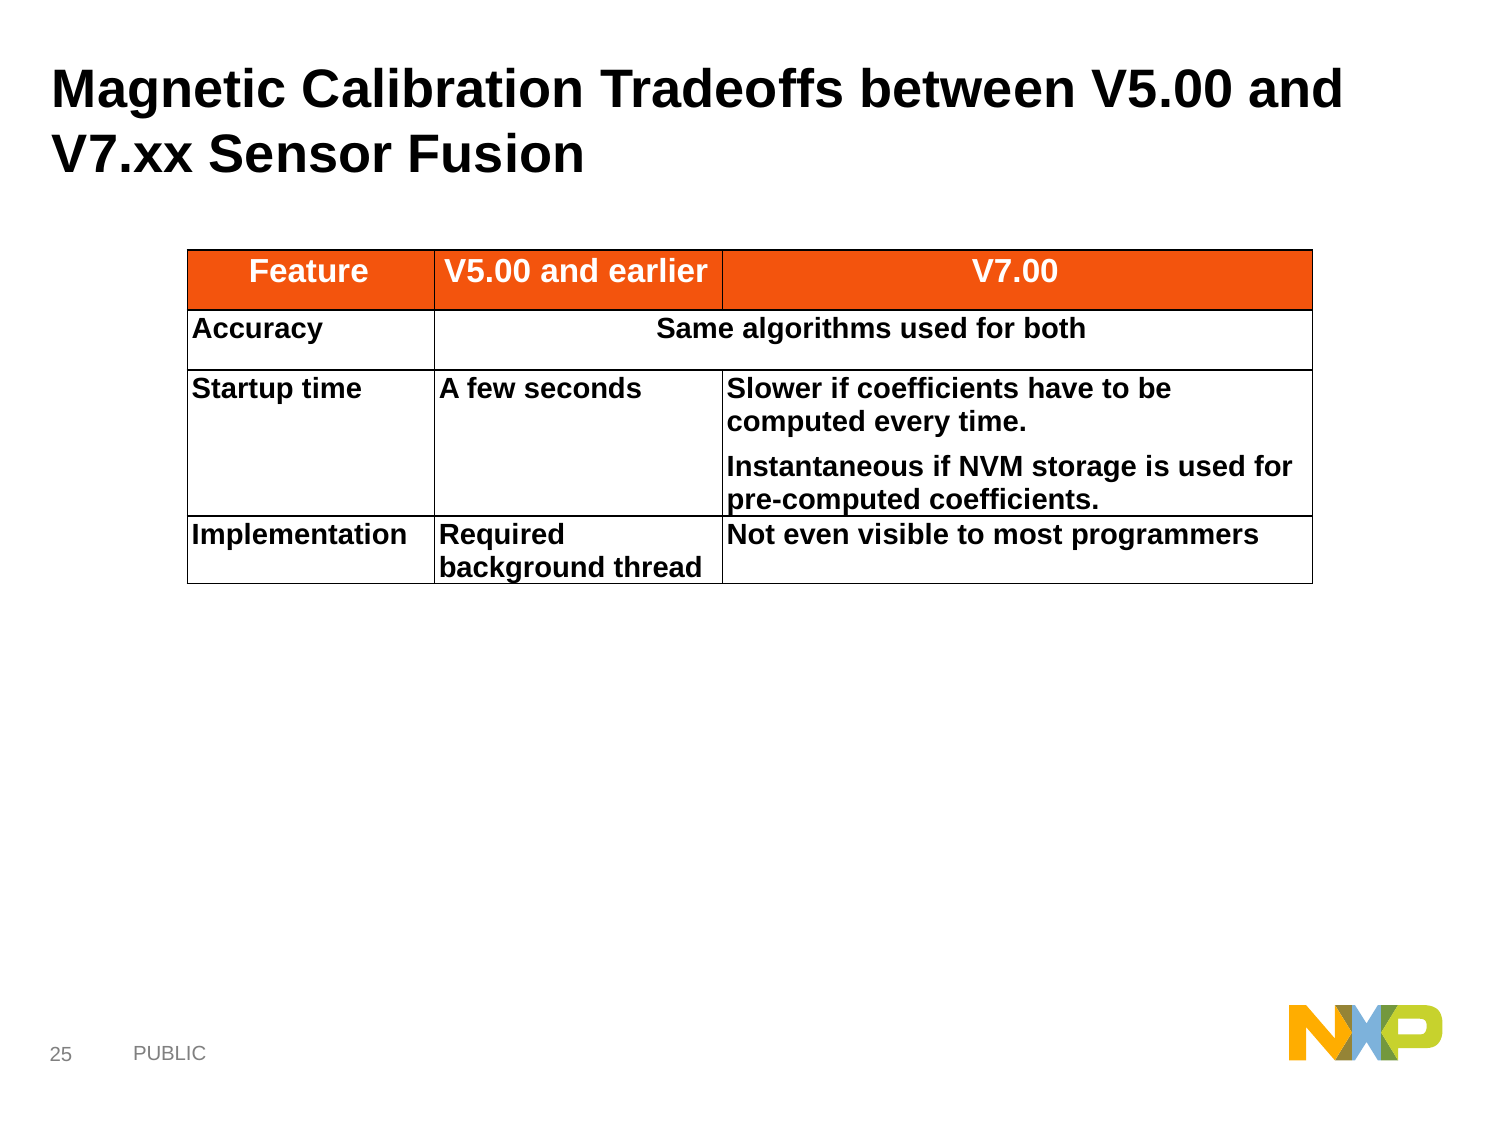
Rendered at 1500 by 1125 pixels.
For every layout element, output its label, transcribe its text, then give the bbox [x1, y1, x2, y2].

title Magnetic Calibration Tradeoffs between V5.00 and V7.xx Sensor Fusion [36, 45, 1472, 154]
table_cell Not even visible to most programmers [723, 517, 1312, 583]
table_cell Startup time [188, 371, 434, 515]
table_cell Implementation [188, 517, 434, 583]
table_cell Slower if coefficients have to be computed every time. Instantaneous if NVM storage is used for pre-computed coefficients. [723, 371, 1312, 515]
table_header Feature [188, 251, 434, 309]
table_cell A few seconds [435, 371, 722, 515]
table_cell Required background thread [435, 517, 722, 583]
table_header V5.00 and earlier [435, 251, 722, 309]
table_cell Accuracy [188, 311, 434, 369]
table_cell Same algorithms used for both [435, 311, 1312, 369]
table_header V7.00 [723, 251, 1312, 309]
